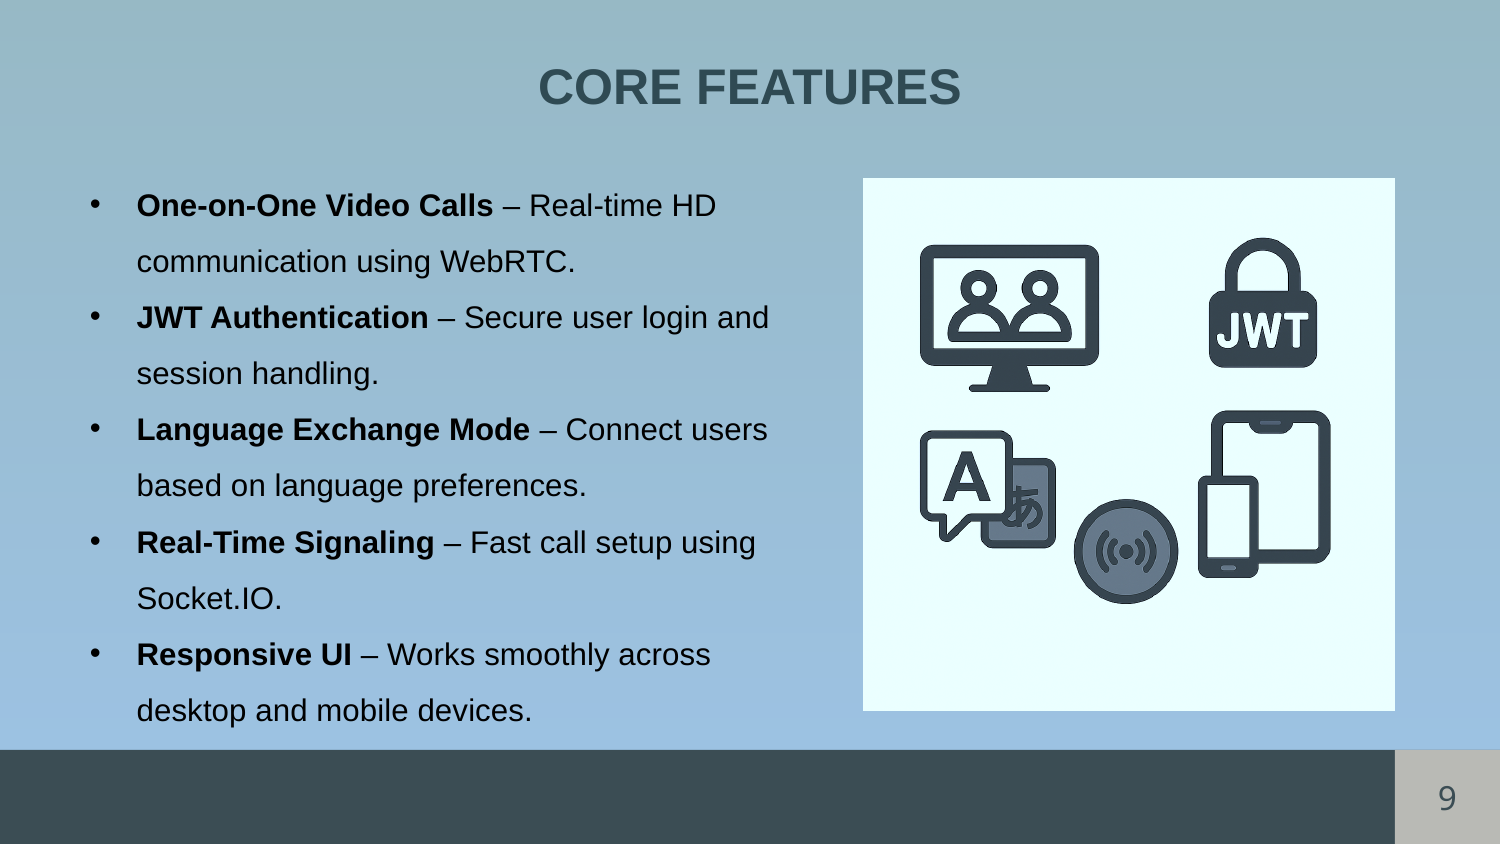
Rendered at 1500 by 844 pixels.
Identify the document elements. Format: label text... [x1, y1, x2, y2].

text_box 9 [1394, 749, 1500, 844]
picture [863, 178, 1395, 711]
text_box [0, 749, 1394, 844]
text_box CORE FEATURES [74, 37, 1425, 132]
text_box One-on-One Video Calls – Real-time HD communication using WebRTC. JWT Authentication – Secure user login and session handling. Language Exchange Mode – Connect users based on language preferences. Real-Time Signaling – Fast call setup using Socket.IO. Responsive UI – Works smoothly across desktop and mobile devices. [74, 158, 838, 730]
